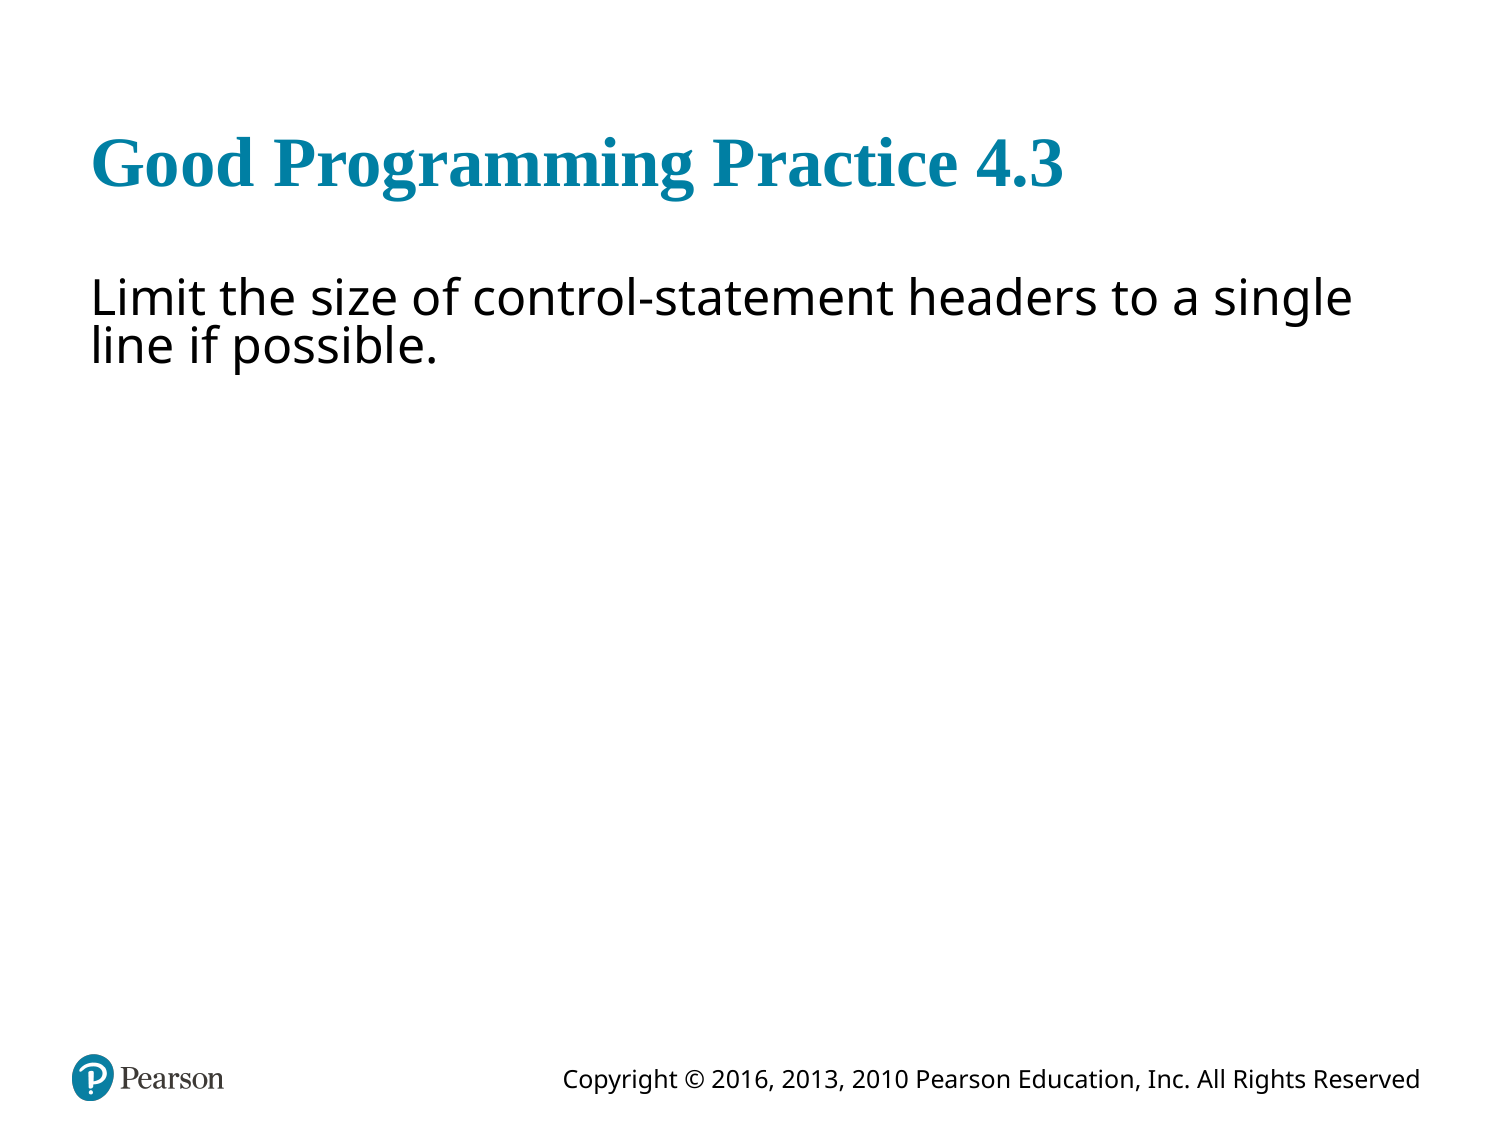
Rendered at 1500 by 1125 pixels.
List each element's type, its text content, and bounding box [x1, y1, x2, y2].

picture [72, 1087, 83, 1101]
list Limit the size of control-statement headers to a single line if possible. [75, 262, 1425, 931]
picture [98, 1054, 224, 1101]
title Good Programming Practice 4.3 [75, 0, 1425, 216]
picture [72, 1054, 88, 1070]
picture [80, 1063, 106, 1088]
